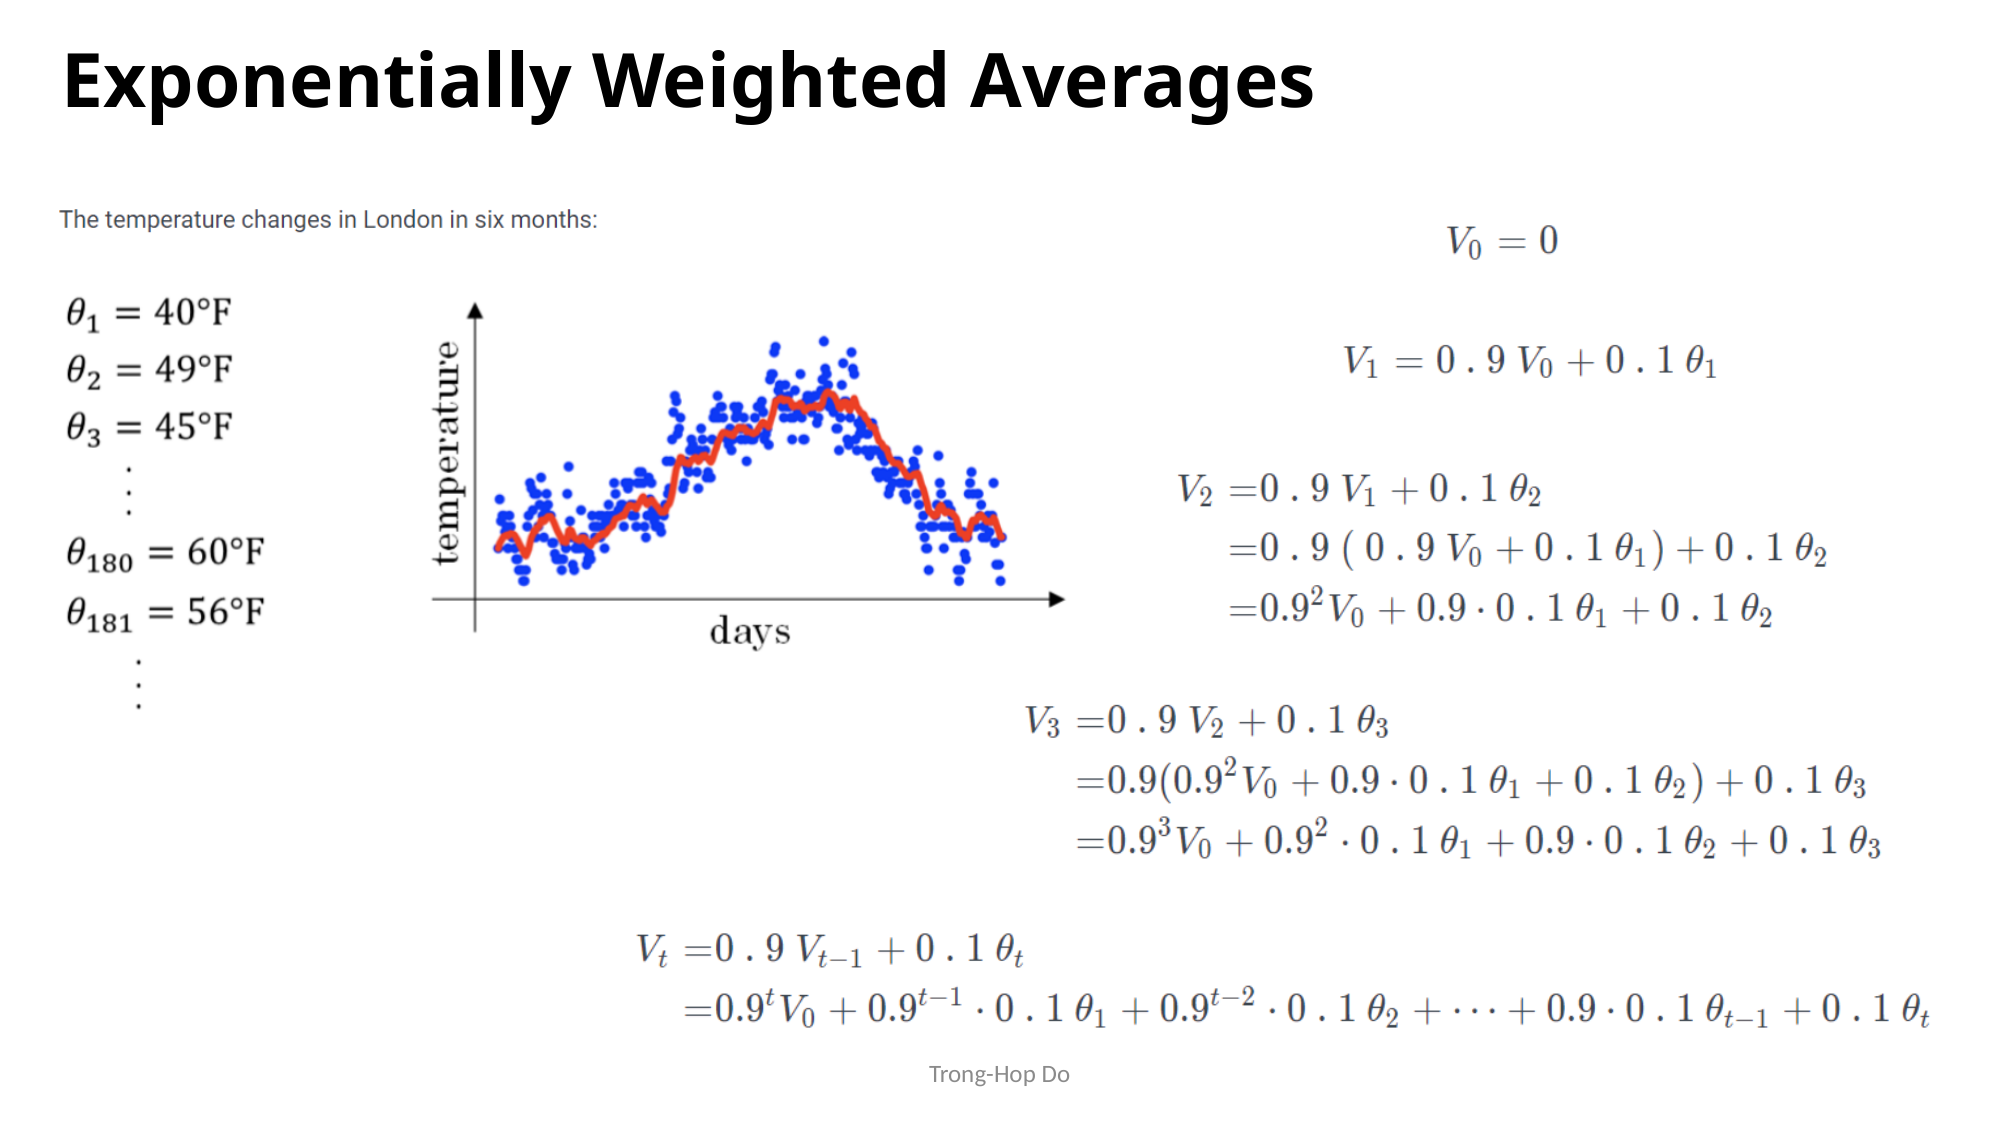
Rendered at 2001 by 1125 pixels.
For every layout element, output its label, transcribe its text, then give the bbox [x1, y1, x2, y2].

picture [1164, 463, 1839, 634]
picture [1438, 207, 1564, 269]
title Exponentially Weighted Averages [46, 23, 1772, 143]
picture [621, 910, 1958, 1050]
picture [1329, 318, 1737, 395]
picture [46, 195, 1888, 873]
footer Trong-Hop Do [662, 1050, 1338, 1103]
